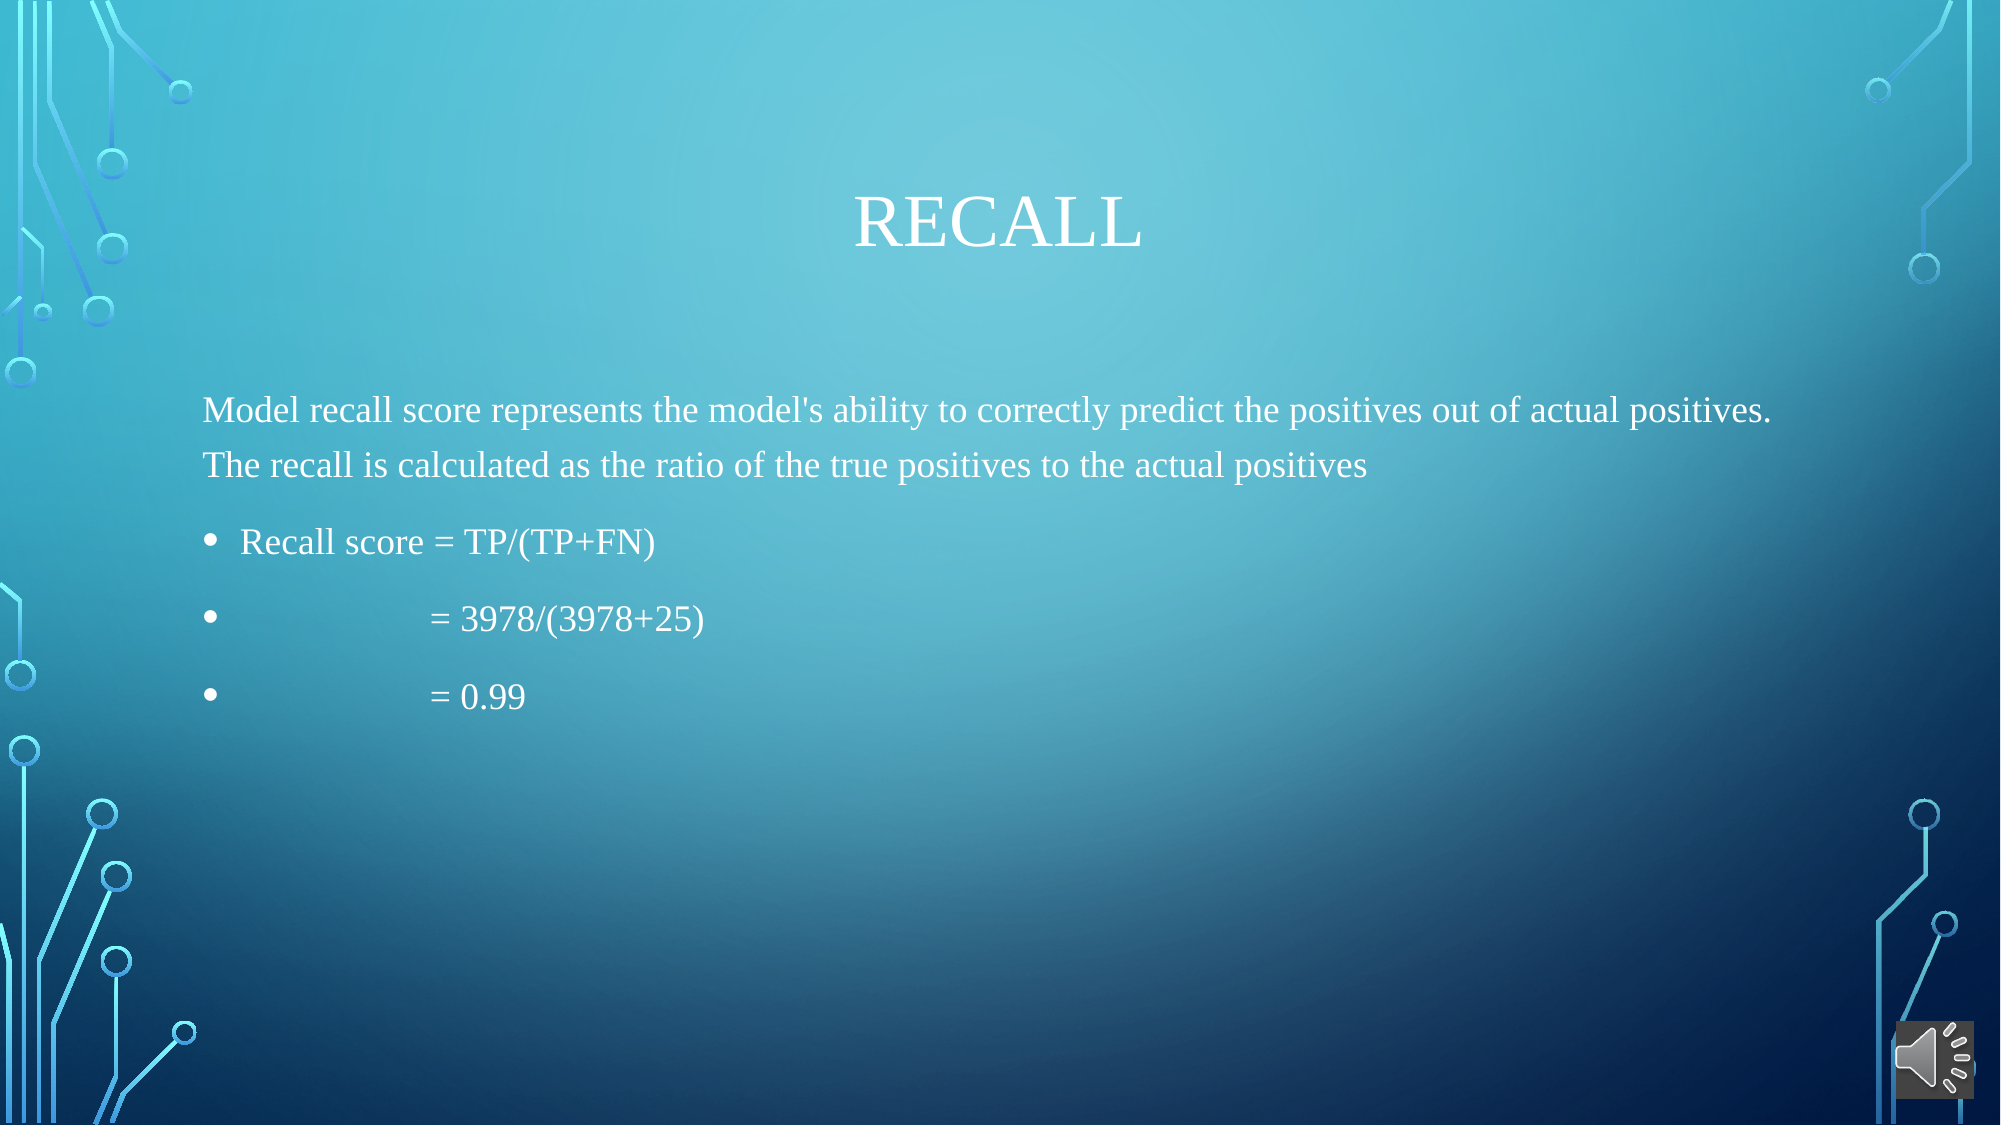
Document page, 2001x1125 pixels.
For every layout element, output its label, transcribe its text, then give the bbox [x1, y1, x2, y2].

picture [1894, 1019, 1976, 1101]
list Model recall score represents the model's ability to correctly predict the positives out of actual positives. The recall is calculated as the ratio of the true positives to the actual positives Recall score = TP/(TP+FN) = 3978/(3978+25) = 0.99 [187, 369, 1813, 950]
title Recall [187, 101, 1813, 344]
